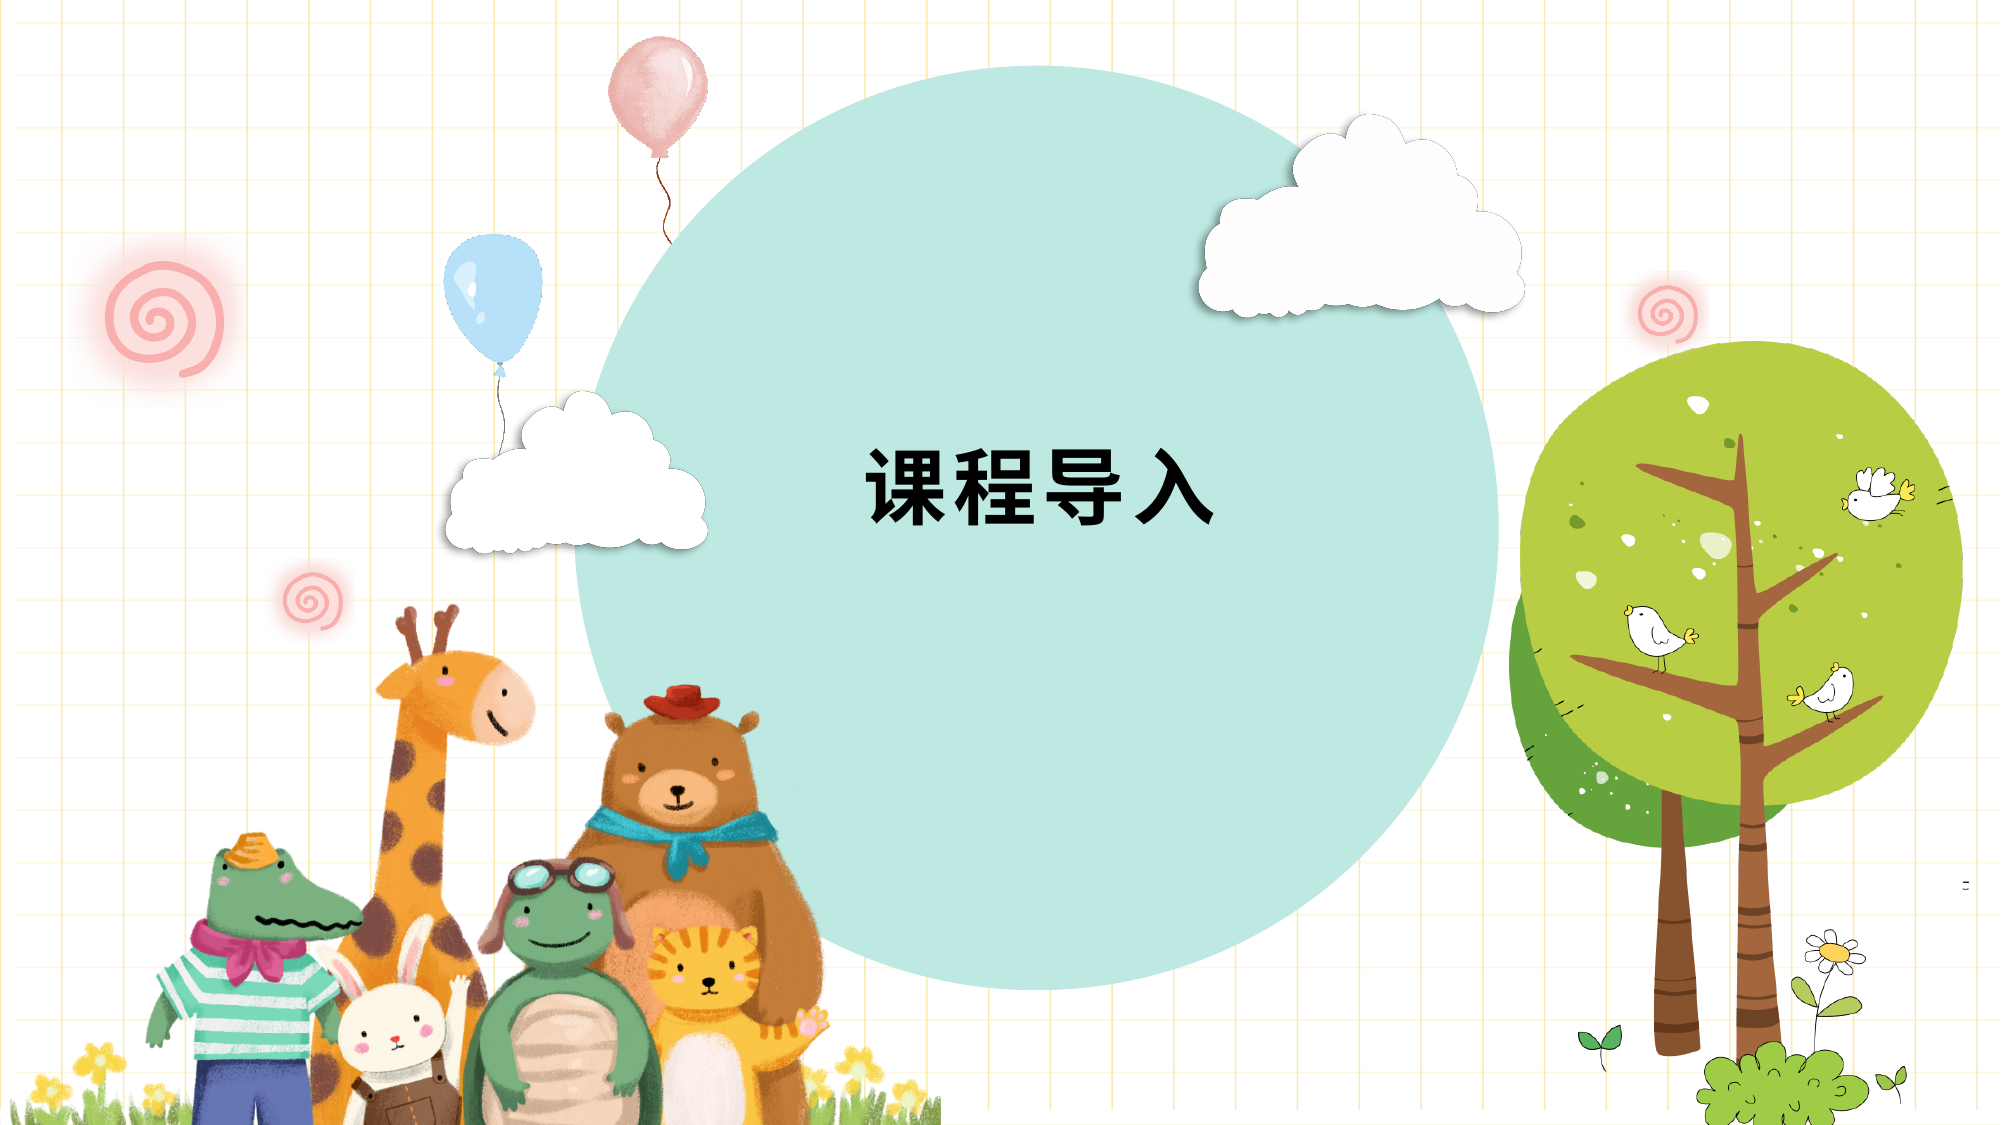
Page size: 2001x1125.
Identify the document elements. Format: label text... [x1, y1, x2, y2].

text_box 课程导入 [746, 427, 1334, 543]
picture [1326, 267, 2001, 1125]
picture [0, 36, 941, 1125]
picture [1198, 114, 1525, 318]
picture [60, 225, 264, 409]
